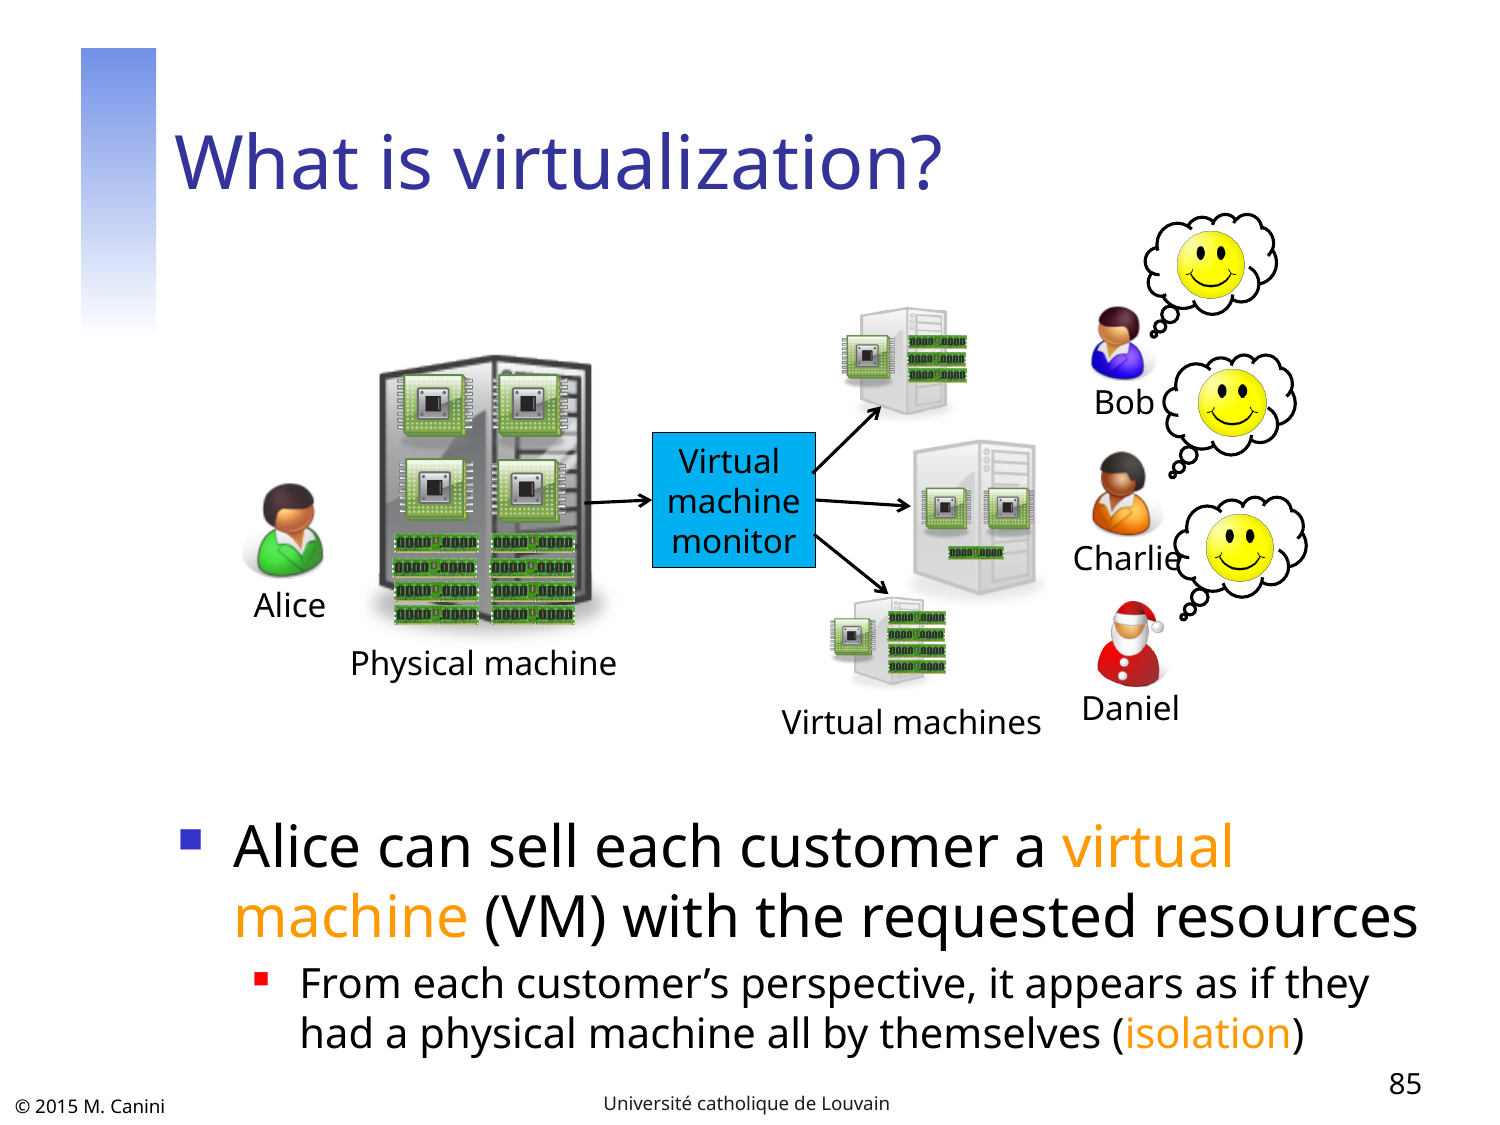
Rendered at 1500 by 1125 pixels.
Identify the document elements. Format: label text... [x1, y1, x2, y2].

text_box Daniel [1066, 679, 1196, 735]
list Alice can sell each customer a virtual machine (VM) with the requested resources From each customer’s perspective, it appears as if they had a physical machine all by themselves (isolation) [162, 801, 1438, 1068]
slide_number 85 [1124, 1037, 1438, 1113]
text_box [1174, 497, 1307, 620]
text_box Virtual machines [766, 693, 1058, 749]
picture [842, 390, 964, 426]
text_box [1165, 306, 1179, 323]
text_box [1207, 354, 1296, 439]
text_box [887, 617, 946, 674]
text_box Charlie [1066, 529, 1196, 585]
picture [1174, 229, 1246, 301]
footer Université catholique de Louvain [512, 1083, 987, 1125]
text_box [812, 405, 882, 474]
title What is virtualization? [158, 49, 1438, 213]
text_box [1145, 214, 1277, 305]
picture [1079, 449, 1172, 541]
text_box [1163, 363, 1212, 477]
picture [1204, 512, 1276, 584]
text_box Alice [238, 594, 331, 632]
text_box Physical machine [335, 657, 633, 689]
picture [233, 349, 637, 650]
text_box [1200, 310, 1225, 315]
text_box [810, 500, 912, 507]
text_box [813, 534, 889, 595]
text_box [1215, 447, 1247, 456]
picture [826, 436, 1062, 693]
picture [1079, 302, 1163, 387]
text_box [837, 327, 968, 390]
text_box Bob [1078, 373, 1171, 429]
picture [1196, 366, 1268, 438]
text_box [584, 500, 657, 504]
picture [1082, 596, 1179, 693]
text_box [916, 480, 1038, 560]
text_box Virtual machine monitor [652, 432, 816, 568]
picture [842, 303, 964, 327]
